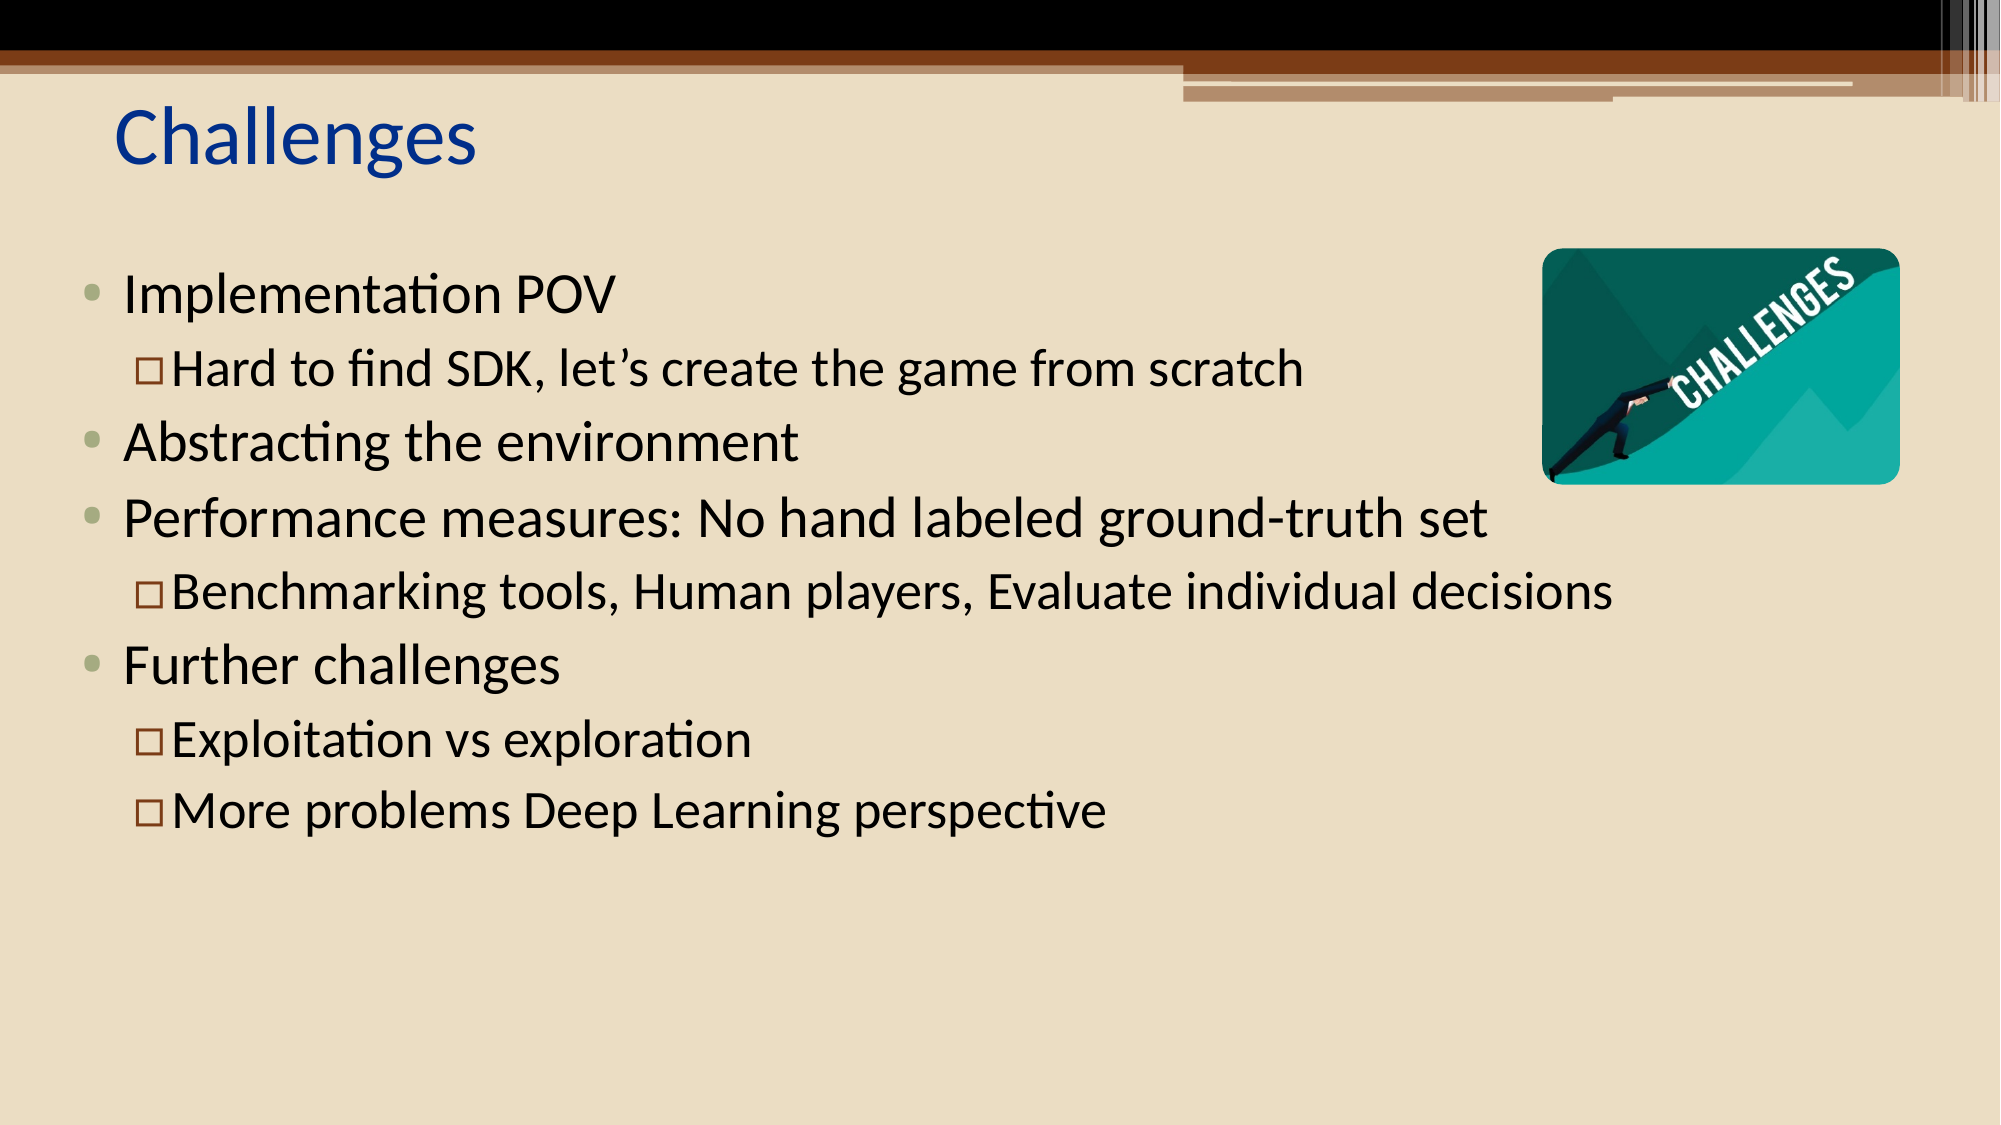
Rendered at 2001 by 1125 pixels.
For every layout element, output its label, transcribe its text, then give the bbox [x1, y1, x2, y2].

list Implementation POV Hard to find SDK, let’s create the game from scratch Abstracting the environment Performance measures: No hand labeled ground-truth set Benchmarking tools, Human players, Evaluate individual decisions Further challenges Exploitation vs exploration More problems Deep Learning perspective [48, 248, 1647, 1107]
title Challenges [99, 43, 1900, 219]
picture [1542, 248, 1900, 485]
